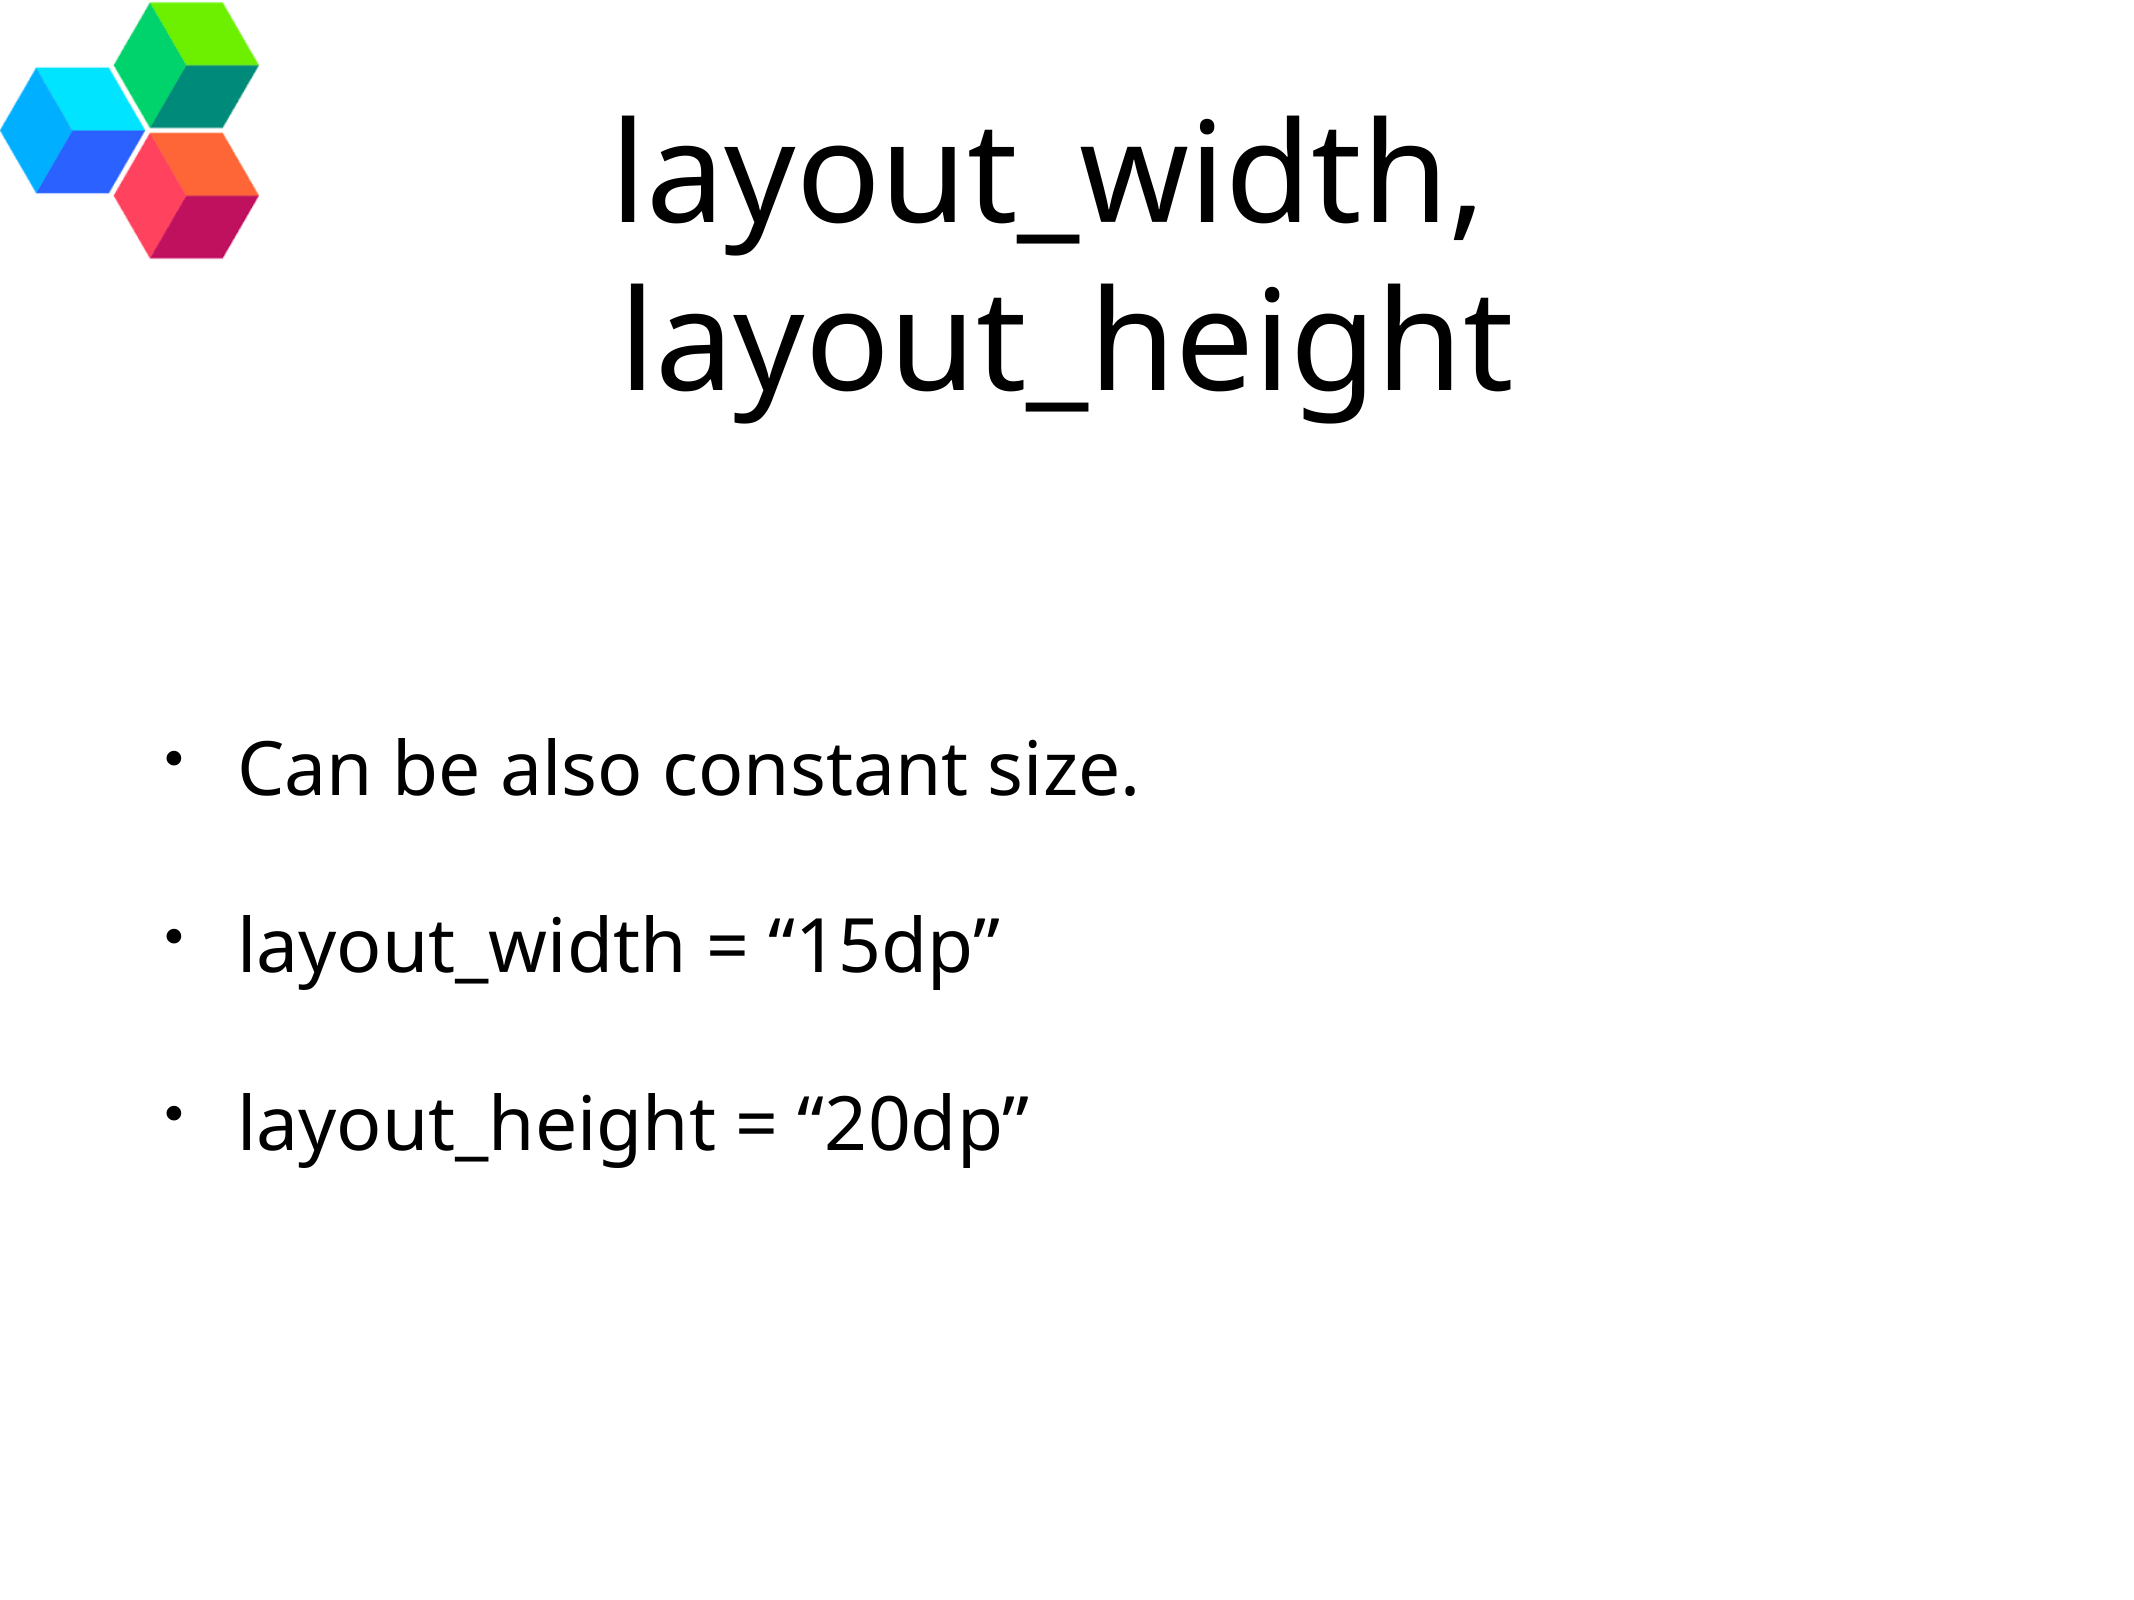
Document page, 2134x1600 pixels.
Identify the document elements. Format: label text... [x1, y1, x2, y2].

picture [0, 1, 259, 260]
list Can be also constant size. layout_width = “15dp” layout_height = “20dp” [155, 426, 1978, 1459]
title layout_width, layout_height [155, 72, 1978, 426]
